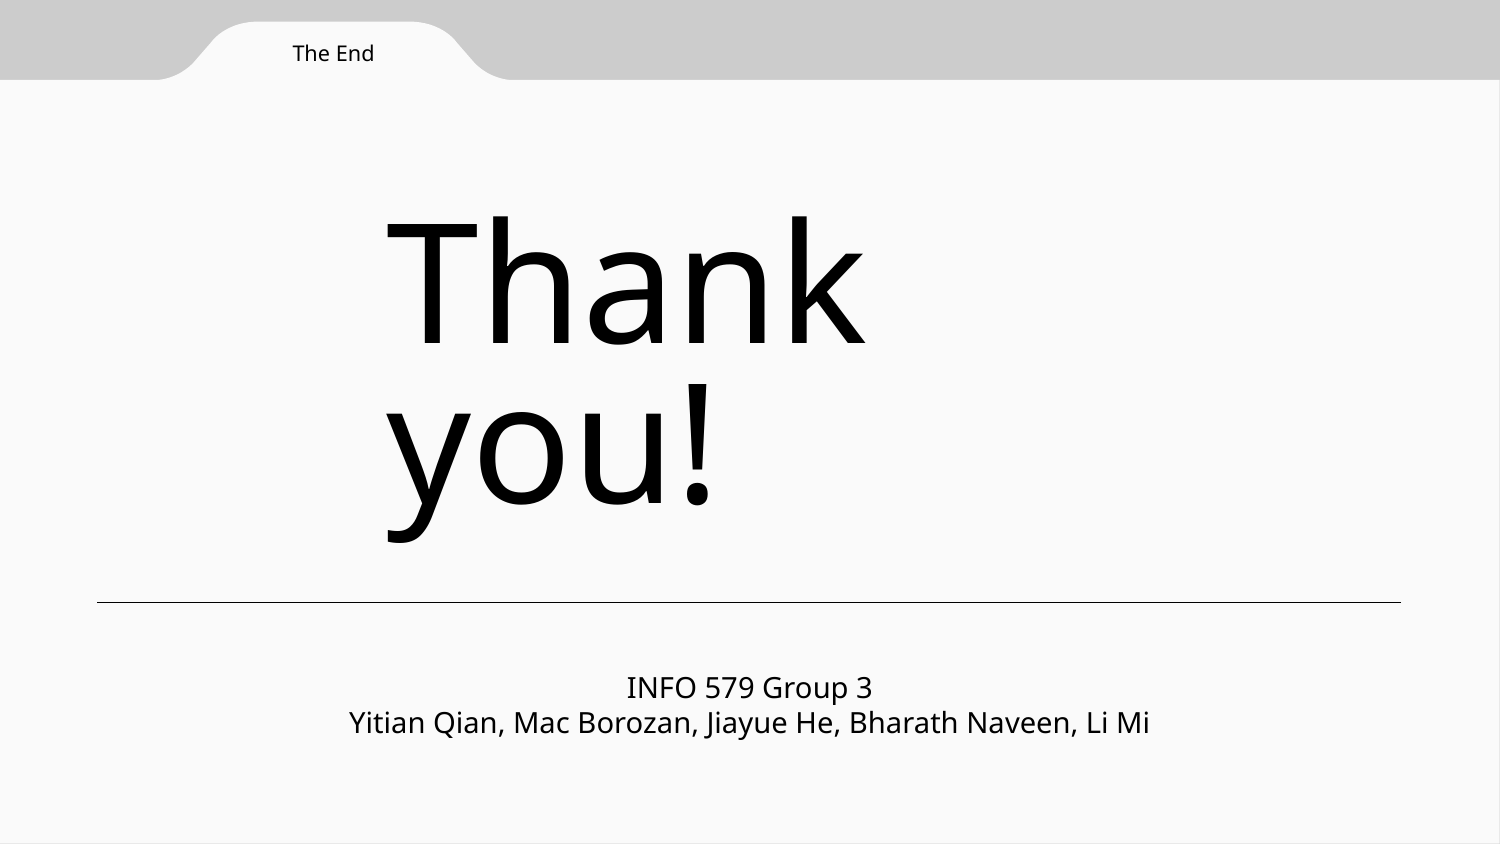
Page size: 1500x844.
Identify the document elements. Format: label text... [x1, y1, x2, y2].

title Thank you! [386, 308, 1112, 536]
text_box [149, 42, 519, 81]
text_box [218, 21, 450, 35]
subtitle The End [210, 35, 457, 66]
list INFO 579 Group 3 Yitian Qian, Mac Borozan, Jiayue He, Bharath Naveen, Li Mi [308, 668, 1192, 776]
